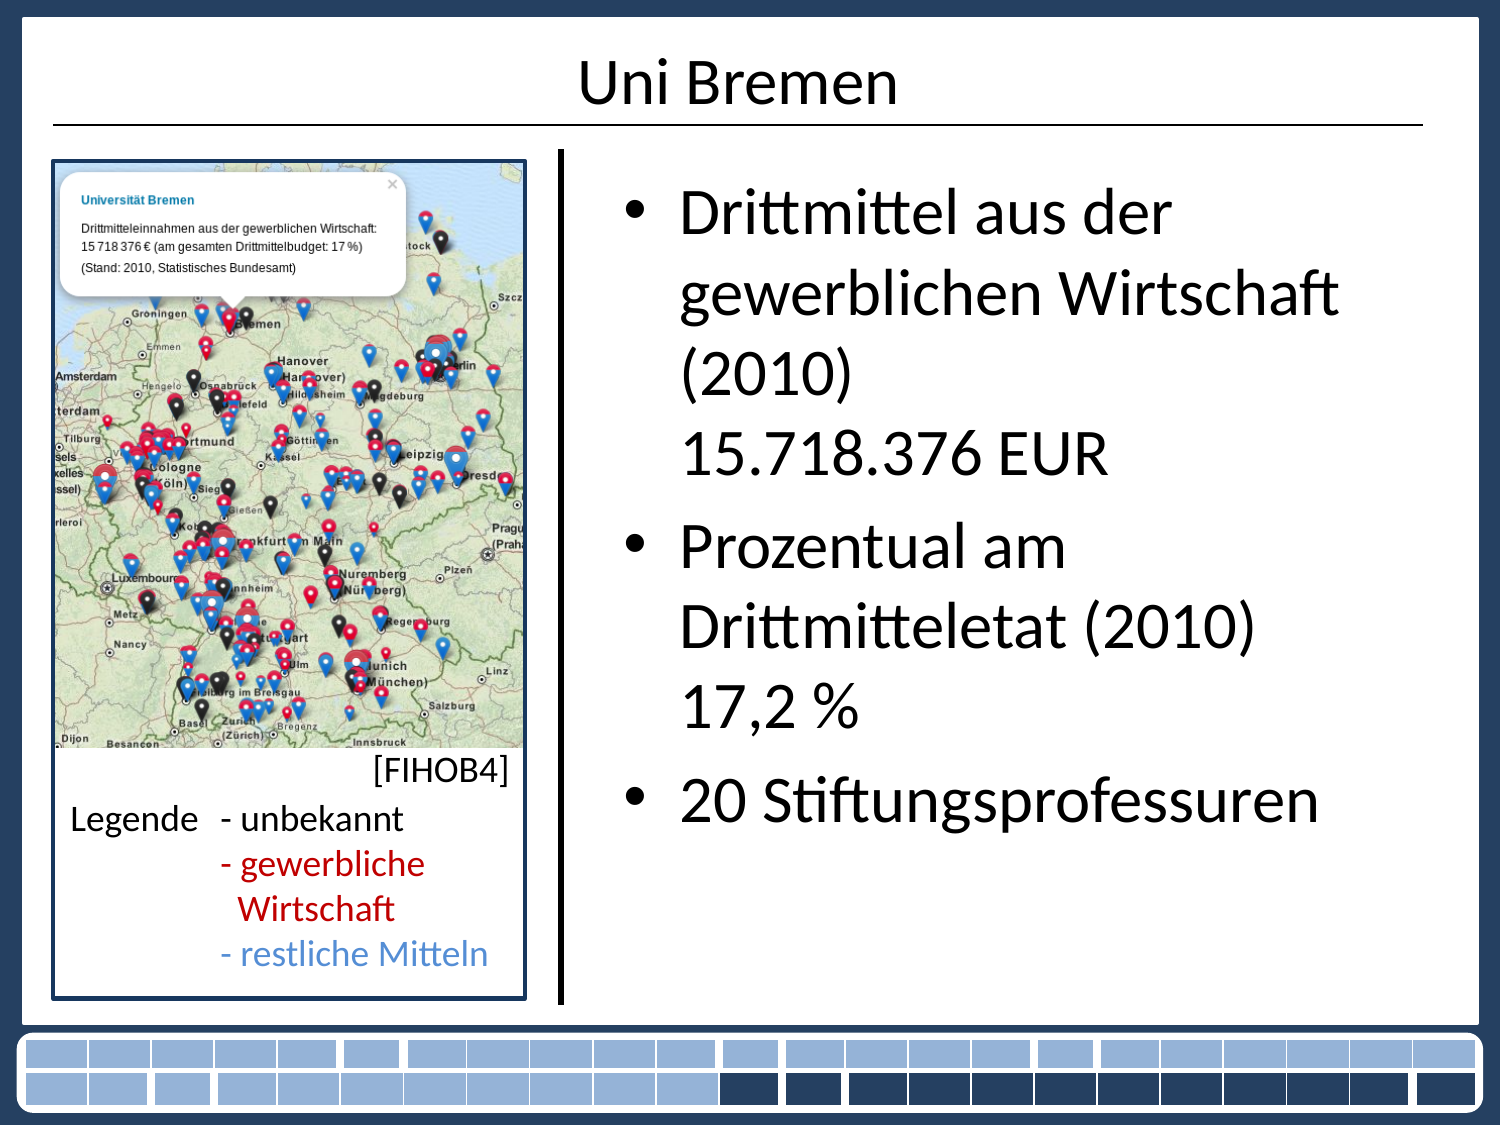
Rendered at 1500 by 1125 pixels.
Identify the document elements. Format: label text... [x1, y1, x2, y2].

table_cell [467, 1073, 529, 1105]
text_box [51, 753, 527, 1001]
table_header [786, 1040, 844, 1068]
table_cell [89, 1073, 147, 1105]
table_cell [218, 1073, 276, 1105]
table_cell [1287, 1073, 1349, 1105]
table_header [1038, 1040, 1093, 1068]
table_cell [404, 1073, 466, 1105]
table_cell [278, 1073, 339, 1105]
table_cell [786, 1073, 841, 1105]
table_cell [530, 1073, 592, 1105]
table_header [1350, 1040, 1412, 1068]
table_header [408, 1040, 466, 1068]
table_header [657, 1040, 715, 1068]
list Drittmittel aus der gewerblichen Wirtschaft (2010) 15.718.376 EUR Prozentual am Drittmitteletat (2010) 17,2 % 20 Stiftungsprofessuren [608, 160, 1425, 988]
table_header [594, 1040, 655, 1068]
table_cell [1417, 1073, 1475, 1105]
table_header [972, 1040, 1030, 1068]
table_header [1224, 1040, 1286, 1068]
table_cell [341, 1073, 403, 1105]
table_cell [720, 1073, 778, 1105]
title Uni Bremen [53, 30, 1425, 126]
table_cell [1350, 1073, 1408, 1105]
text_box Legende - unbekannt - gewerbliche Wirtschaft - restliche Mitteln [55, 786, 525, 982]
table_cell [155, 1073, 210, 1105]
text_box [19, 1038, 1481, 1111]
text_box [FIHOB4] [357, 754, 525, 798]
table_header [1413, 1040, 1475, 1068]
table_header [1101, 1040, 1159, 1068]
table_cell [26, 1073, 87, 1105]
table_header [1161, 1040, 1222, 1068]
table_cell [972, 1073, 1033, 1105]
table_header [278, 1040, 336, 1068]
table_header [530, 1040, 592, 1068]
table_cell [1161, 1073, 1222, 1105]
table_cell [909, 1073, 970, 1105]
table_cell [657, 1073, 718, 1105]
table_header [1287, 1040, 1349, 1068]
table_header [215, 1040, 276, 1068]
table_header [152, 1040, 213, 1068]
table_header [846, 1040, 907, 1068]
table_cell [594, 1073, 655, 1105]
table_cell [1224, 1073, 1286, 1105]
table_header [723, 1040, 778, 1068]
table_header [909, 1040, 970, 1068]
table_cell [849, 1073, 907, 1105]
table_header [89, 1040, 150, 1068]
table_header [467, 1040, 529, 1068]
table_header [344, 1040, 399, 1068]
table_header [26, 1040, 87, 1068]
table_cell [1098, 1073, 1159, 1105]
picture [53, 159, 526, 749]
table_cell [1035, 1073, 1096, 1105]
